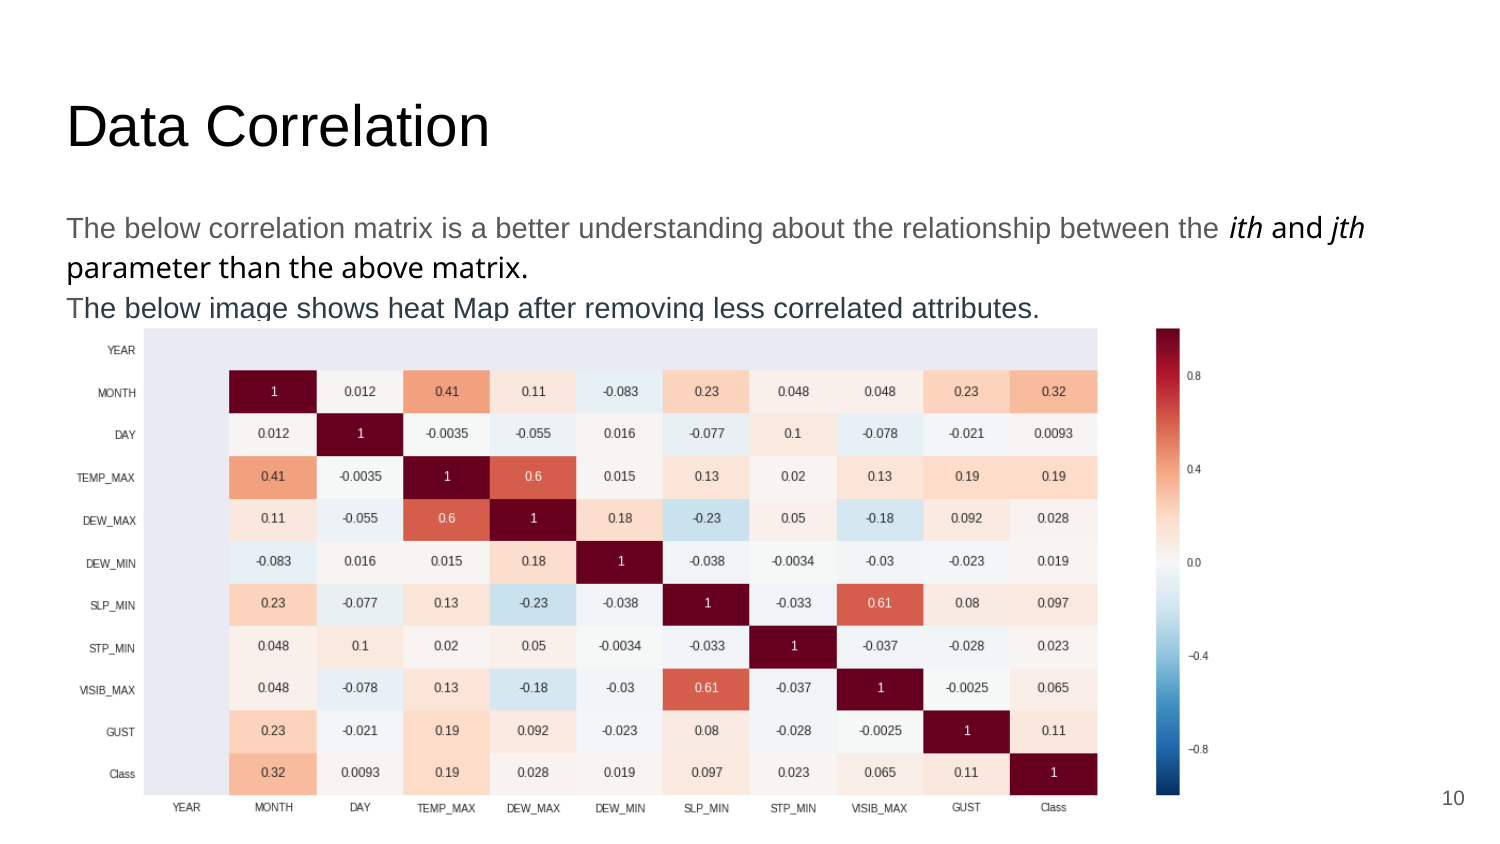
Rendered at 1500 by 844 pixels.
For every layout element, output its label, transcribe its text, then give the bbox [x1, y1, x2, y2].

slide_number ‹#› [1389, 764, 1480, 830]
picture [69, 321, 1216, 821]
title Data Correlation [51, 72, 1449, 167]
list The below correlation matrix is a better understanding about the relationship between the ith and jth parameter than the above matrix. The below image shows heat Map after removing less correlated attributes. [51, 189, 1449, 750]
